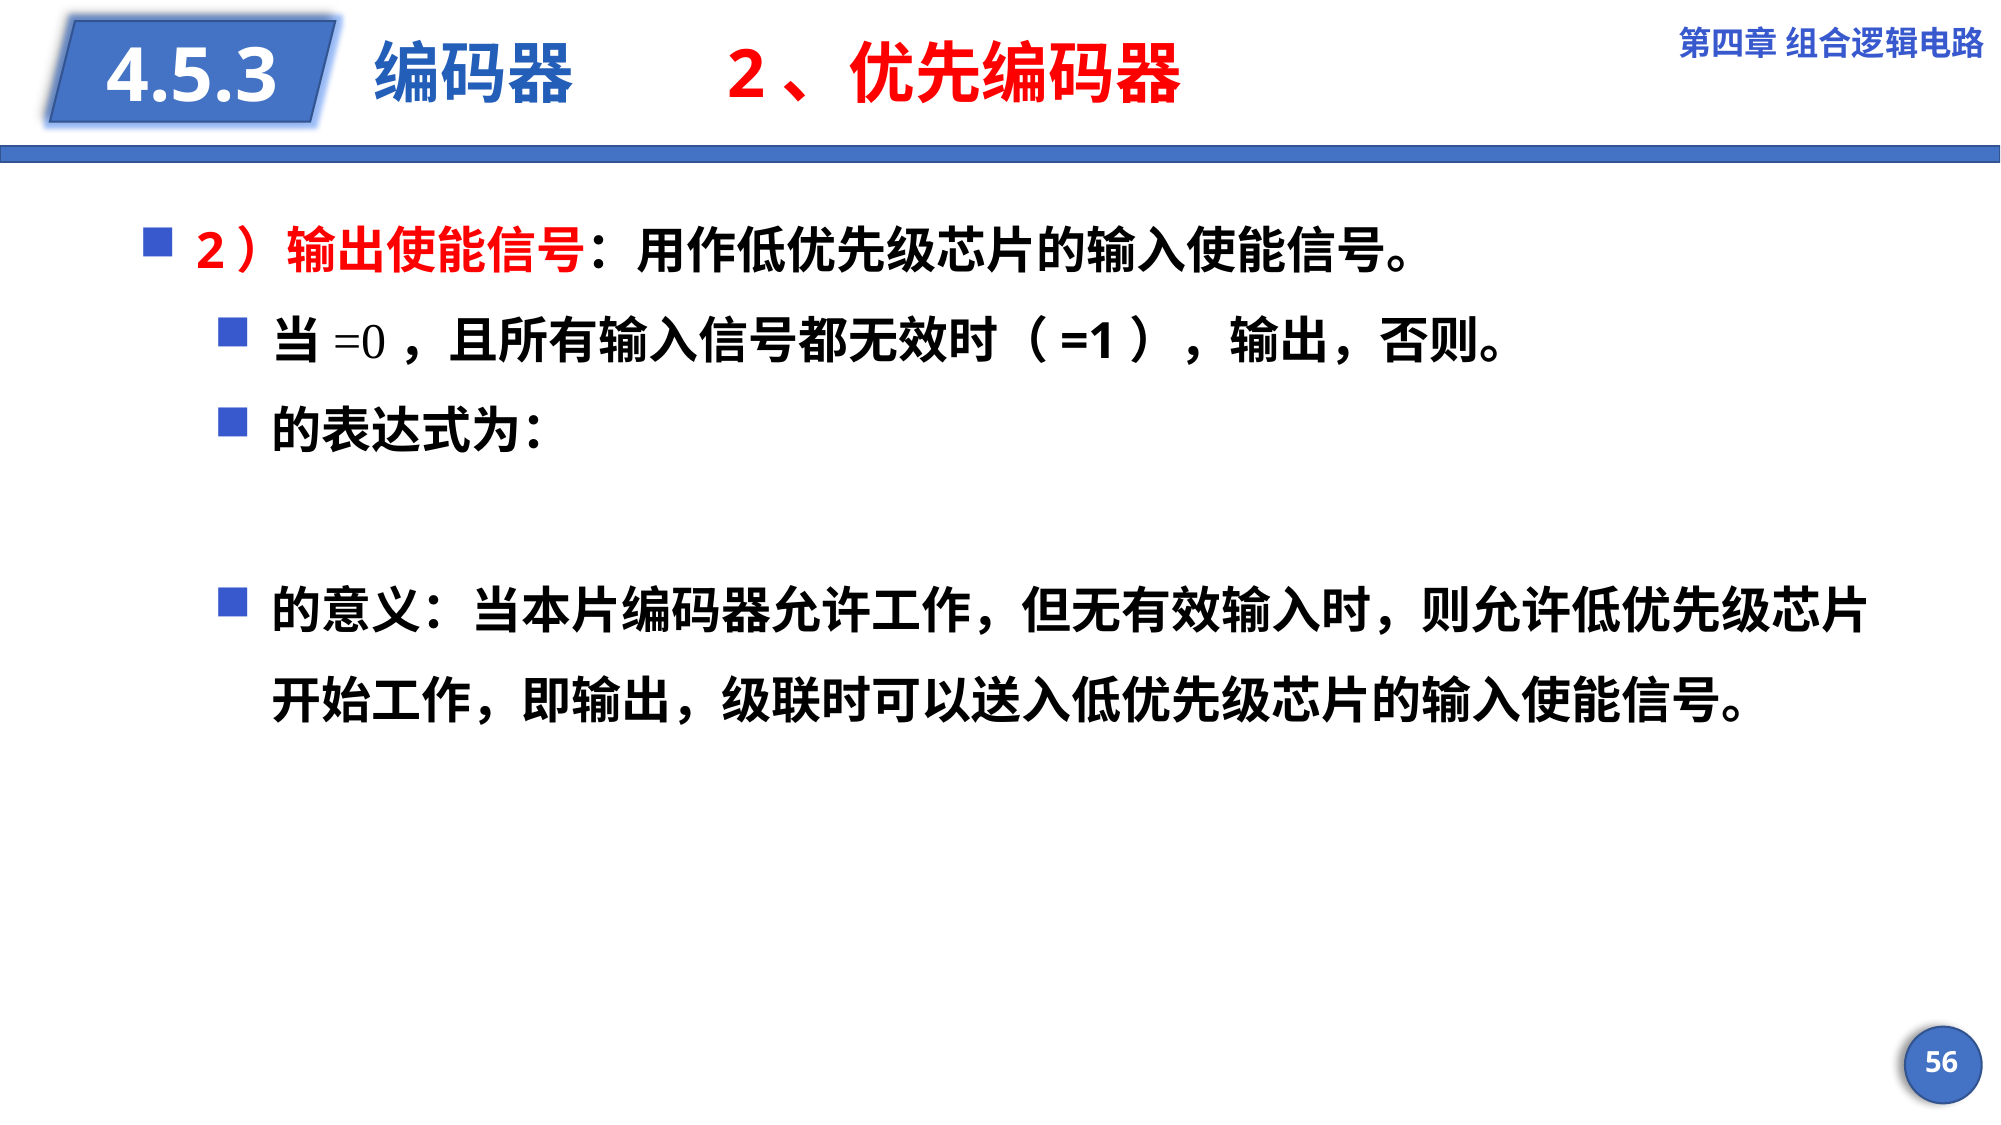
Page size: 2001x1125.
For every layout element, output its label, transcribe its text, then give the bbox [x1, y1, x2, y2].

text_box 4.5.3 [48, 20, 337, 123]
title 编码器 2、优先编码器 [358, 16, 1306, 137]
footer 第四章 组合逻辑电路 [1654, 0, 2000, 84]
slide_number 56 [1895, 1033, 1989, 1094]
